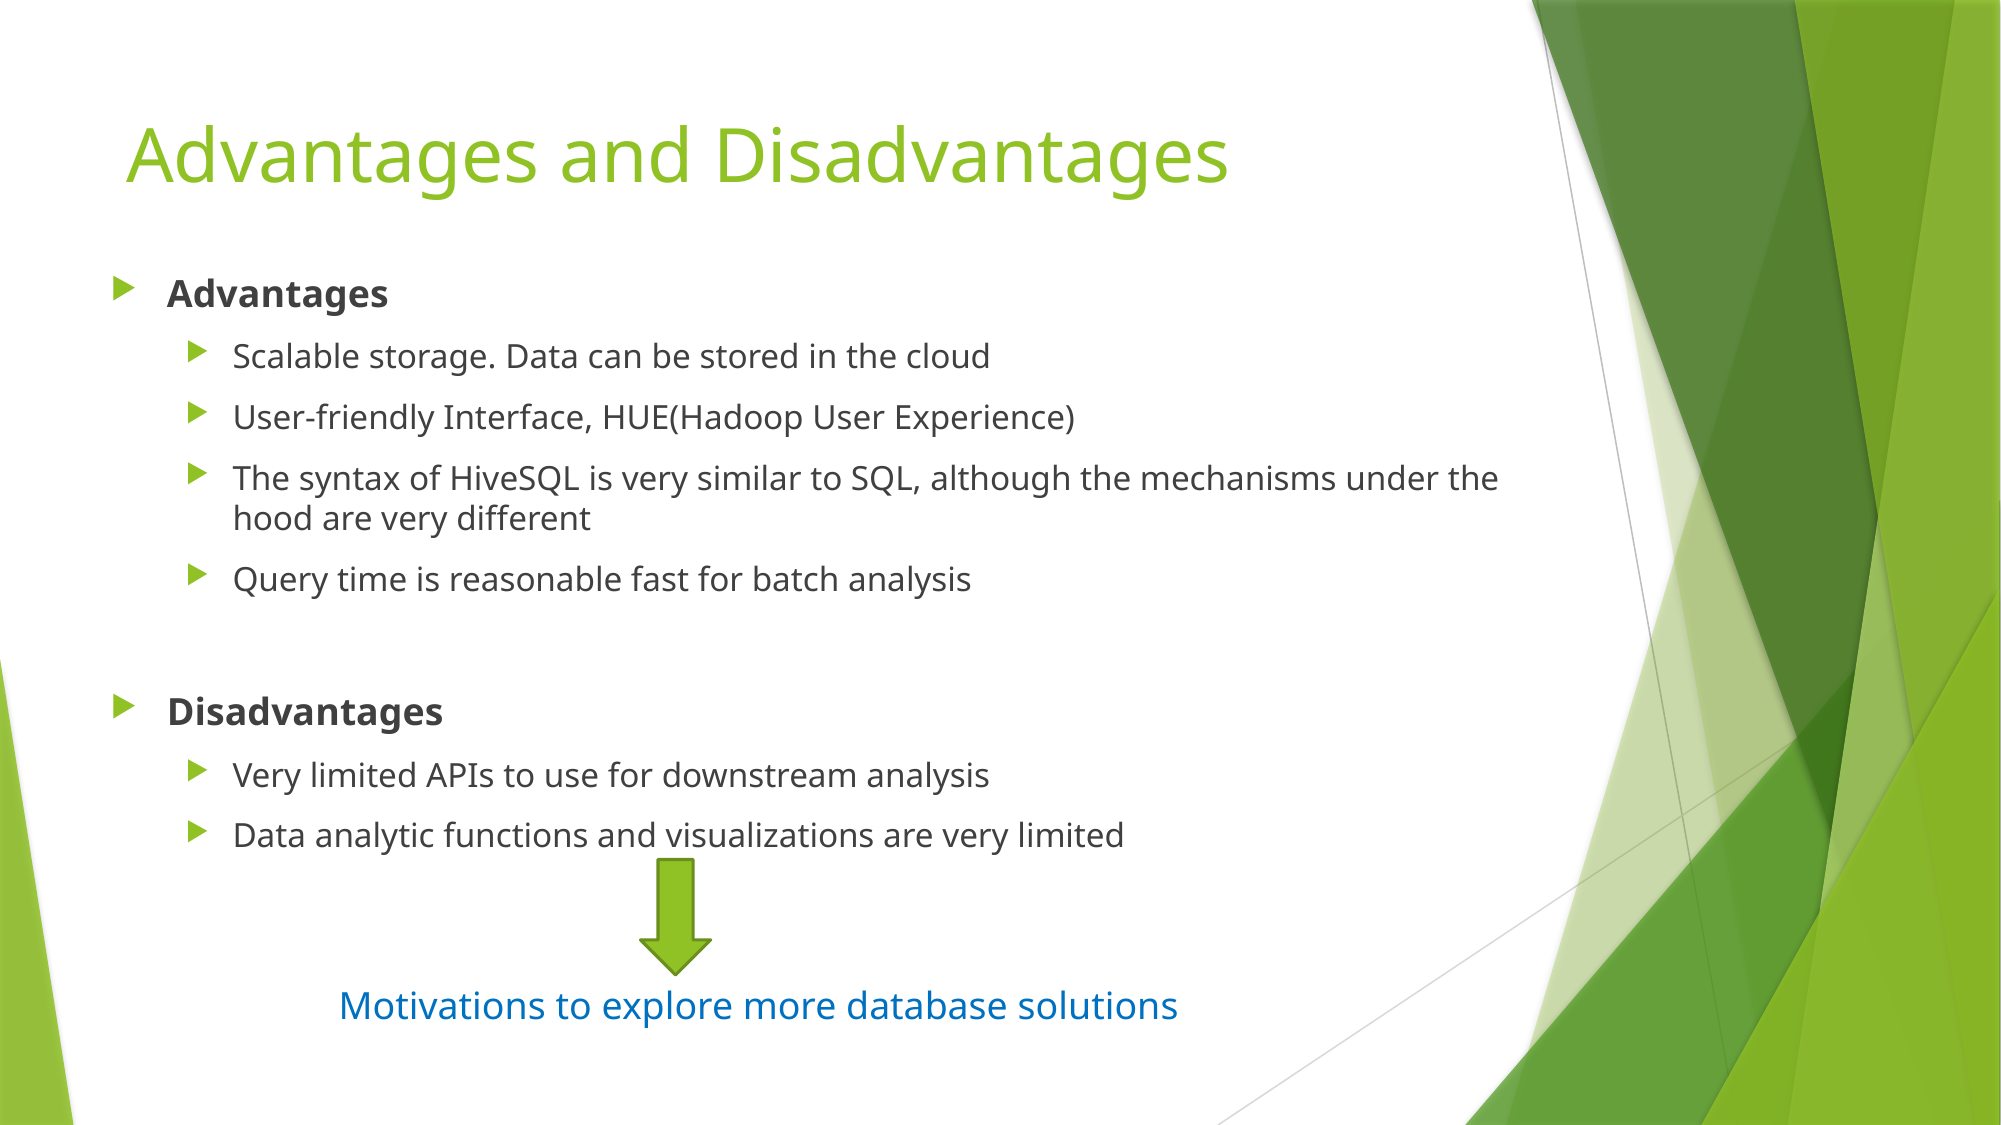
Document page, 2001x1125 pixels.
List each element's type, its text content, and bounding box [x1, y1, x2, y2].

text_box Motivations to explore more database solutions [323, 974, 1194, 1035]
text_box [639, 857, 713, 974]
list Advantages Scalable storage. Data can be stored in the cloud User-friendly Interface, HUE(Hadoop User Experience) The syntax of HiveSQL is very similar to SQL, although the mechanisms under the hood are very different Query time is reasonable fast for batch analysis Disadvantages Very limited APIs to use for downstream analysis Data analytic functions and visualizations are very limited [95, 262, 1580, 899]
title Advantages and Disadvantages [111, 99, 1522, 262]
